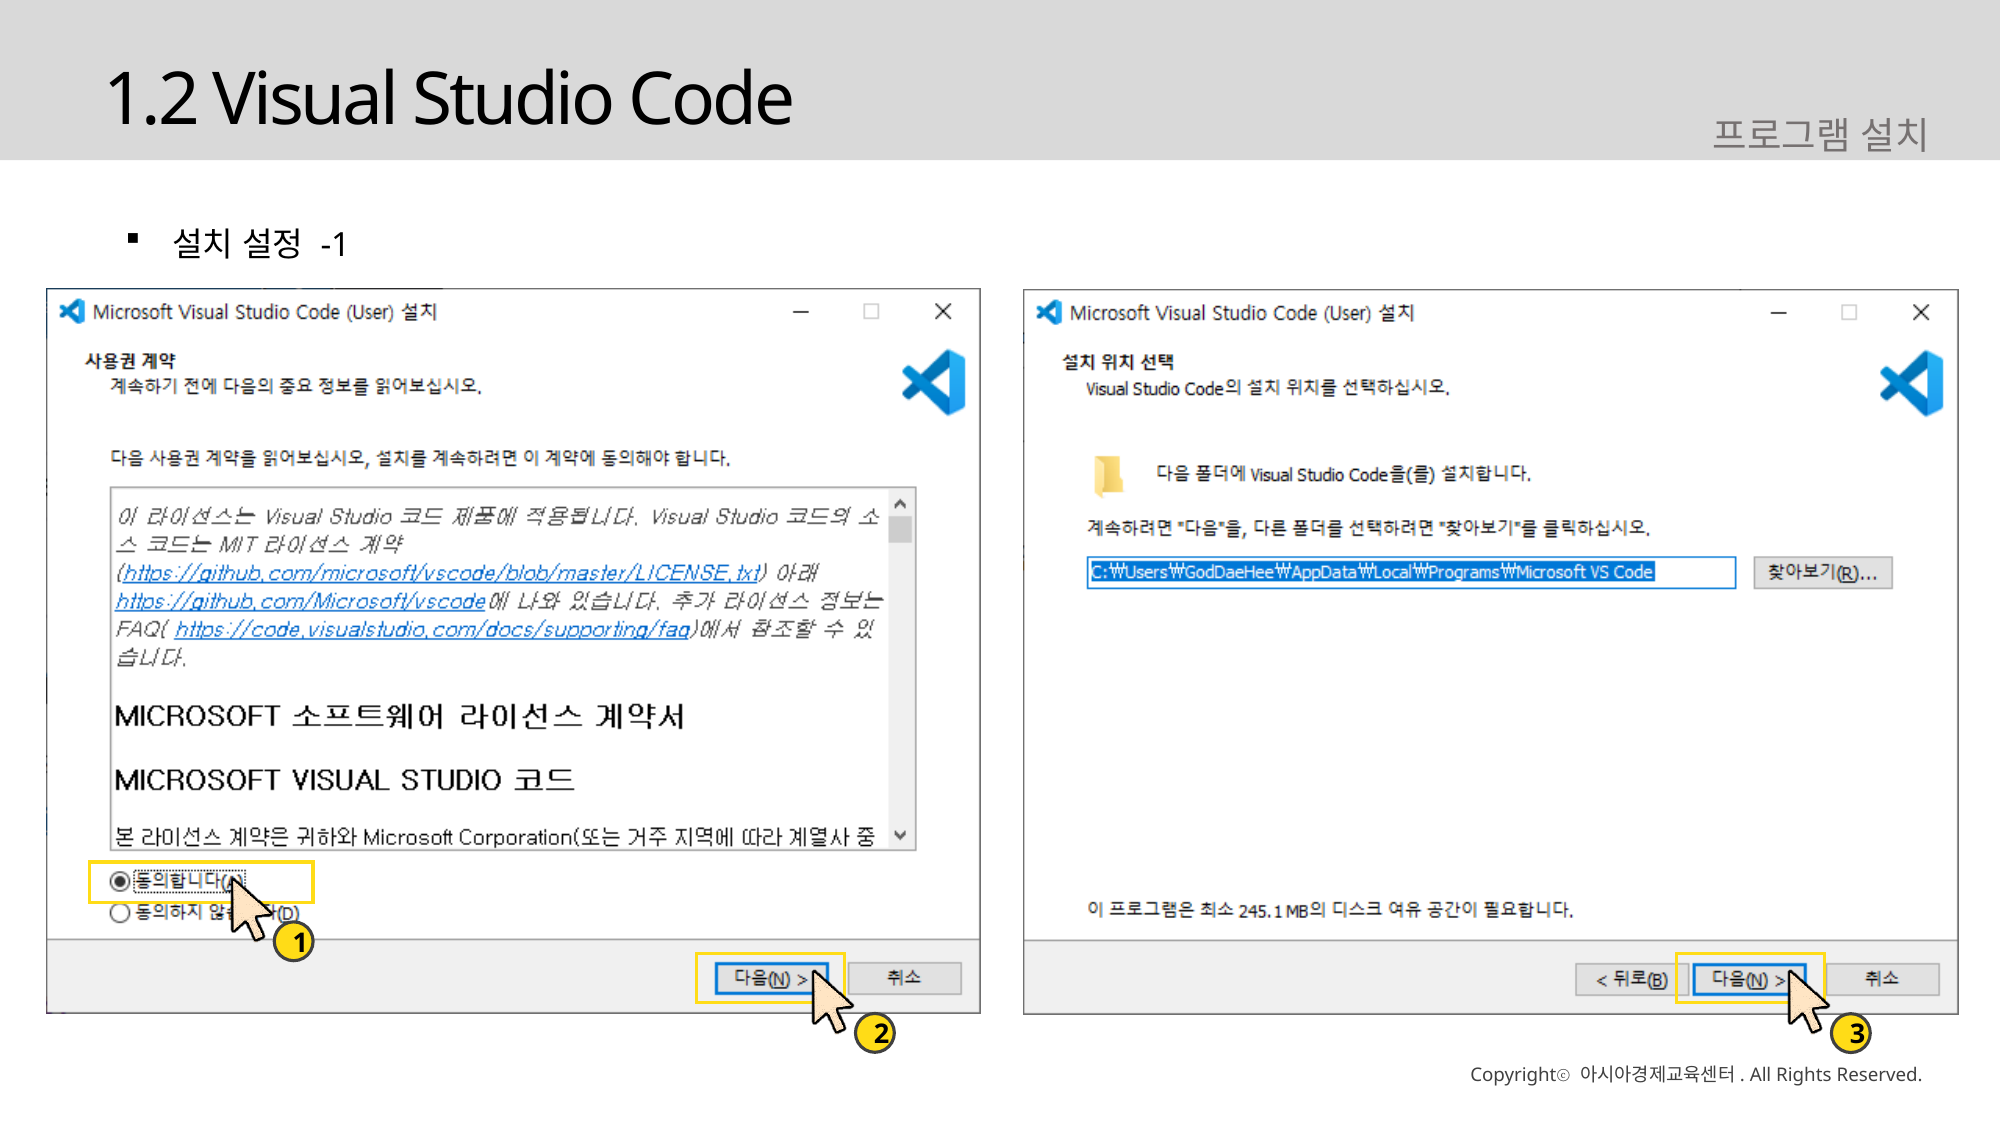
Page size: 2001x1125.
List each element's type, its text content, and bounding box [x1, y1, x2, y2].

title 1.2 Visual Studio Code [88, 26, 1041, 148]
picture [46, 288, 981, 1014]
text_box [783, 946, 895, 1053]
text_box 설치 설정 -1 [110, 195, 1613, 271]
text_box [0, 0, 2000, 161]
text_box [1759, 947, 1871, 1053]
text_box 프로그램 설치 [1697, 59, 1945, 165]
text_box Copyrightⓒ 아시아경제교육센터. All Rights Reserved. [1455, 1055, 1938, 1093]
picture [1023, 289, 1959, 1015]
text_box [202, 855, 314, 961]
